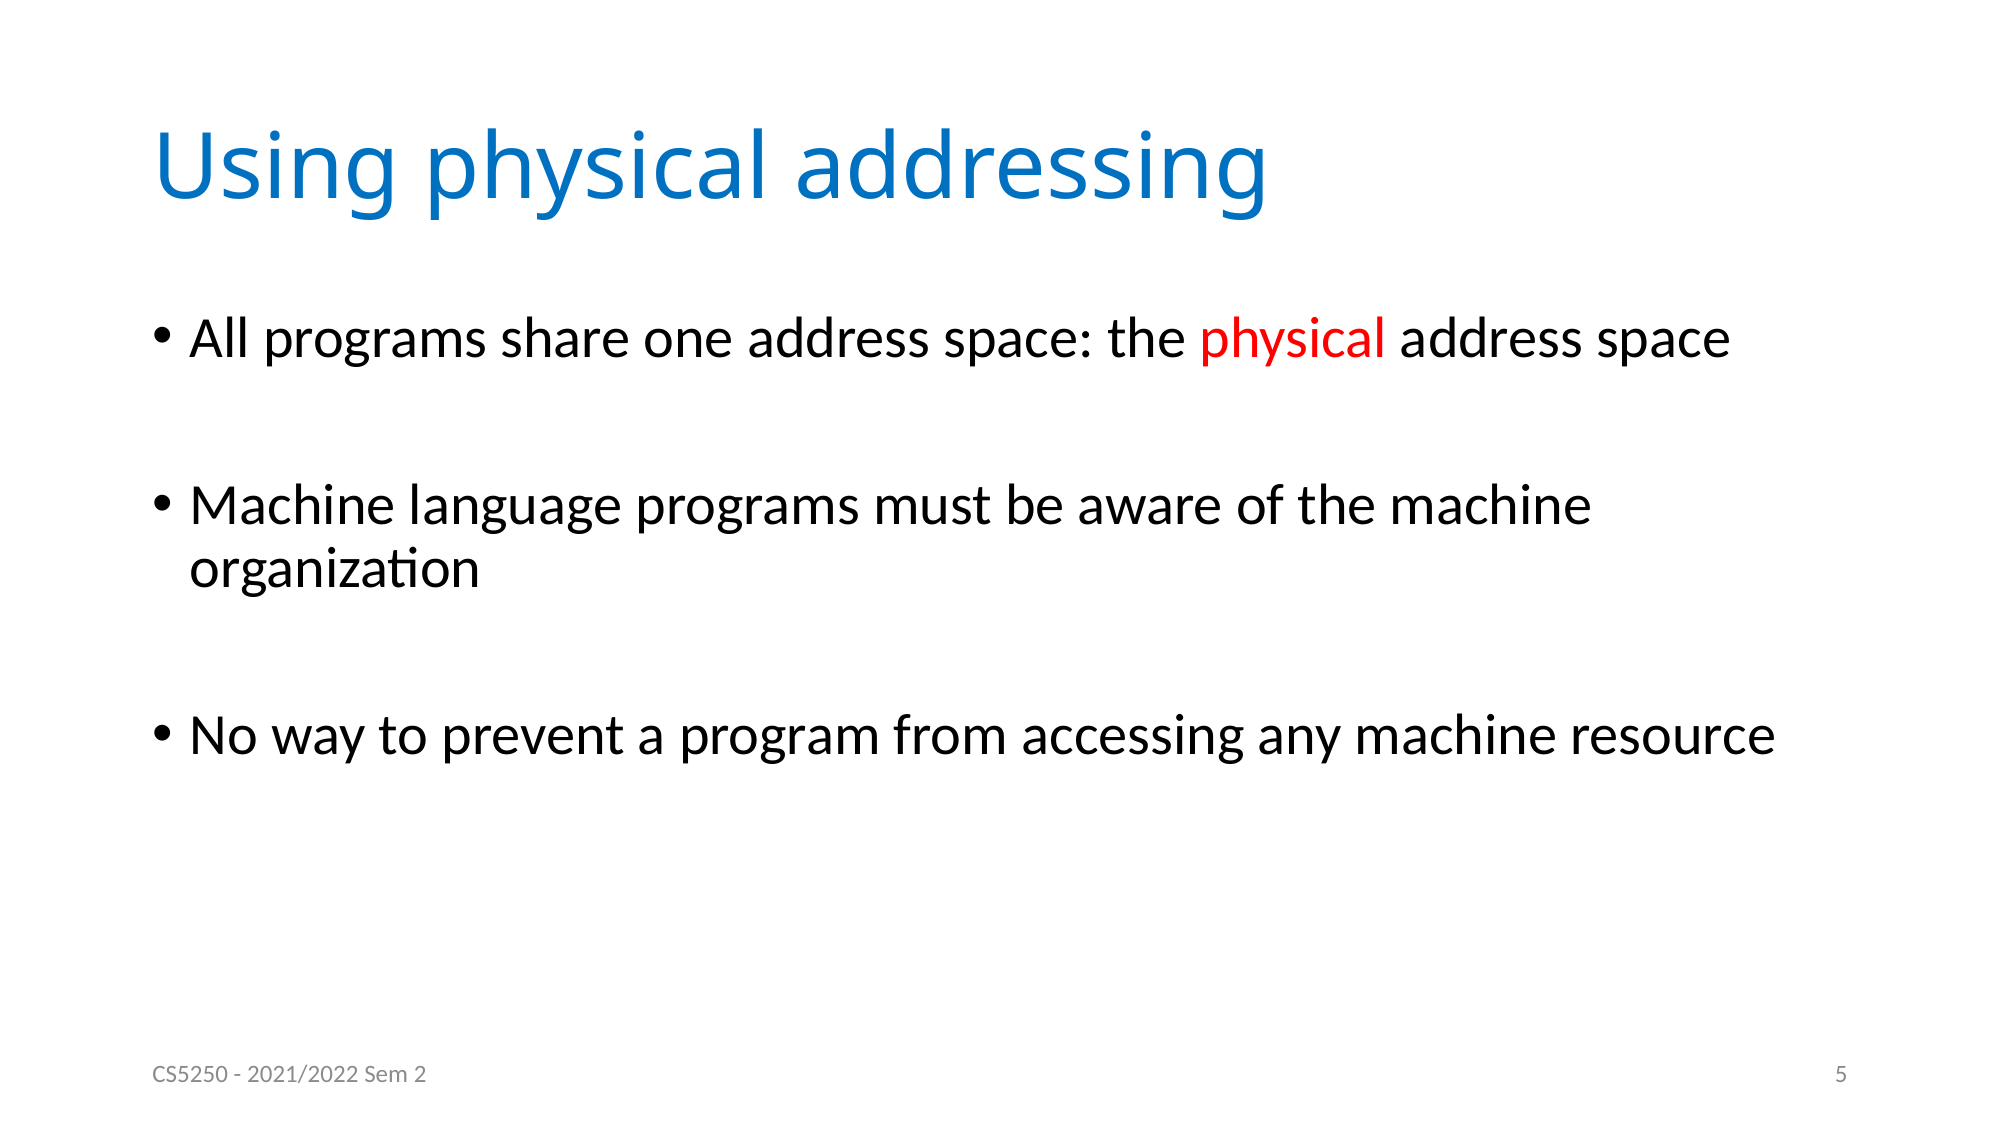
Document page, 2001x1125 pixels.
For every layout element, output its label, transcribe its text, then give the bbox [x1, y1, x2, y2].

slide_number CS5250 - 2021/2022 Sem 2 [137, 1042, 588, 1103]
list All programs share one address space: the physical address space Machine language programs must be aware of the machine organization No way to prevent a program from accessing any machine resource [137, 299, 1863, 1014]
slide_number 5 [1412, 1042, 1863, 1103]
title Using physical addressing [137, 59, 1863, 278]
